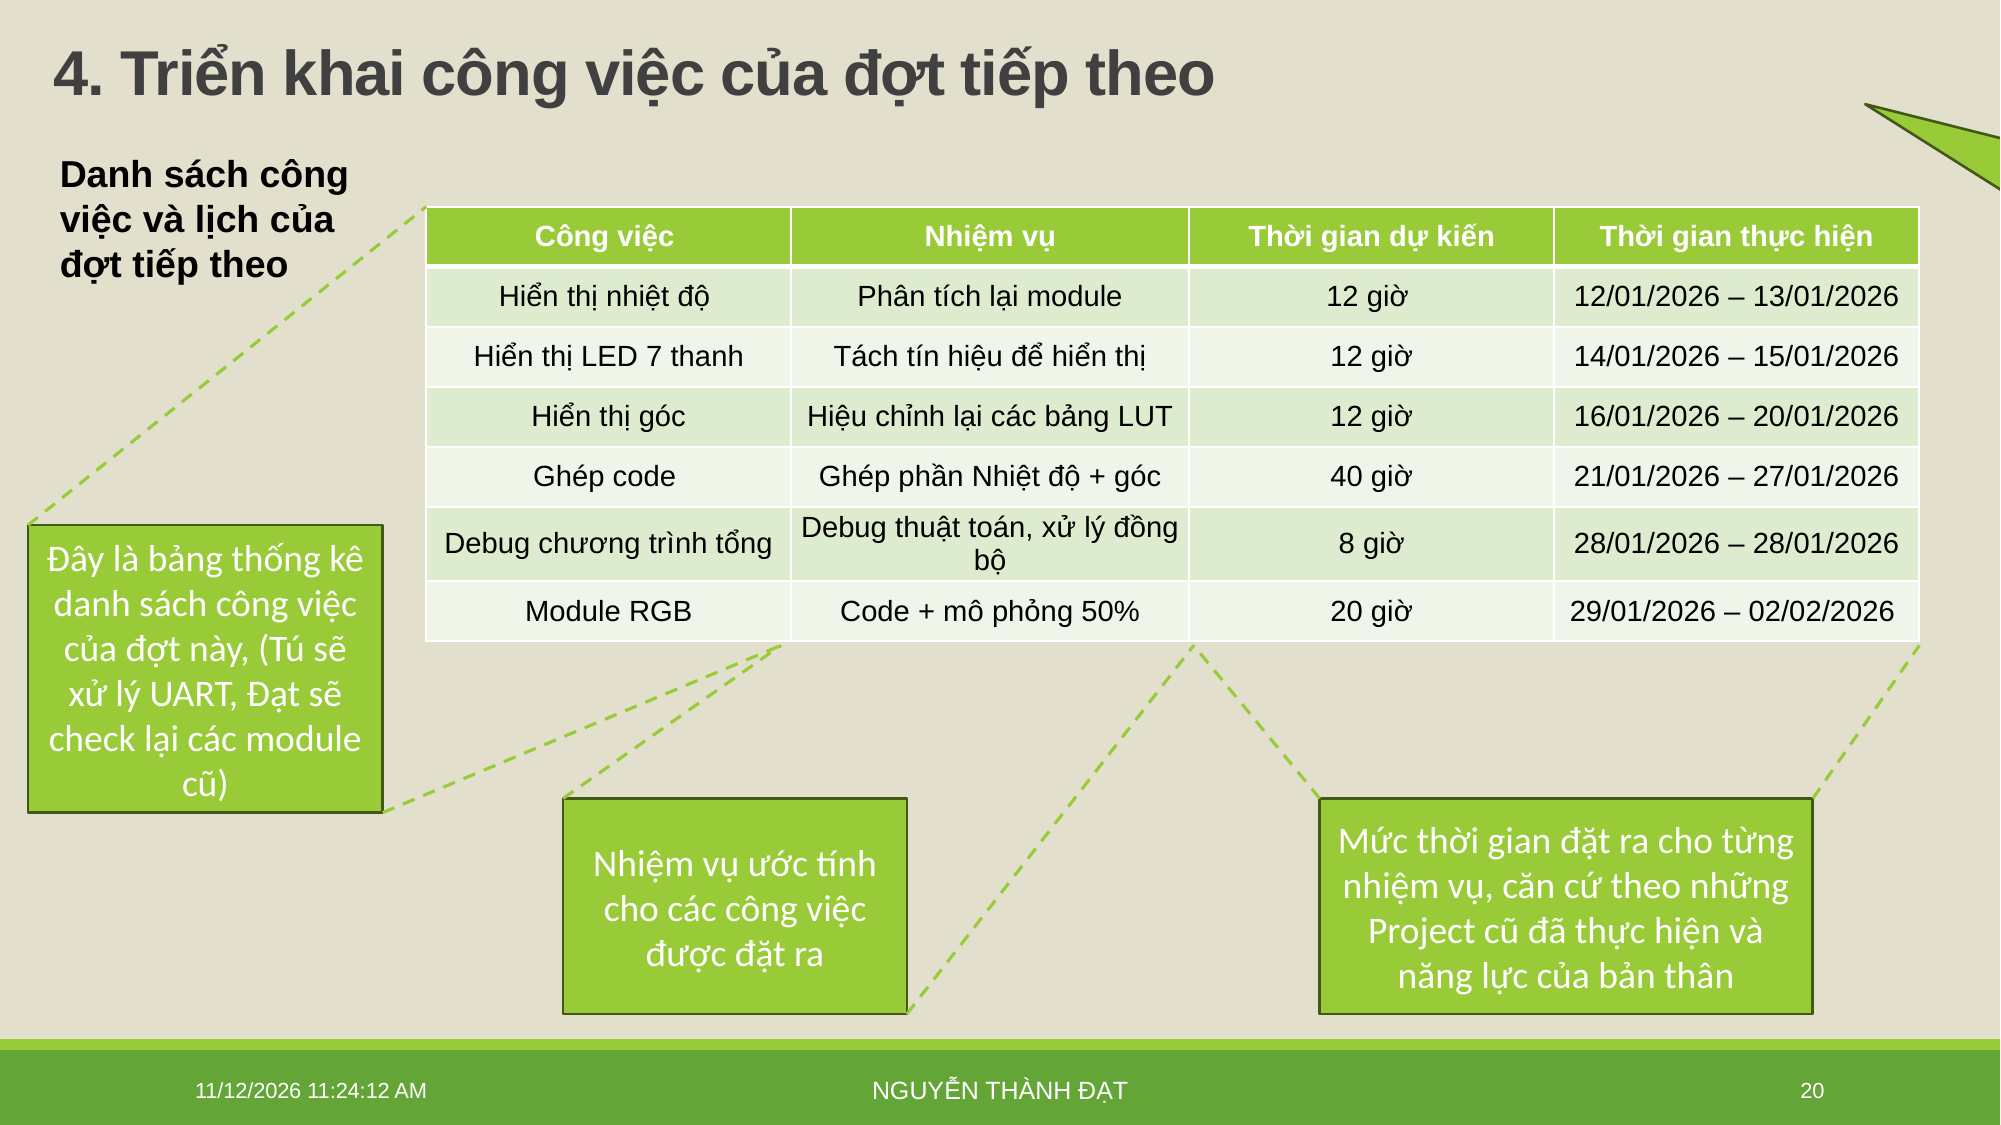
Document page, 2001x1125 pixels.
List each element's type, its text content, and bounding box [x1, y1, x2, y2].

table_cell 16/01/2026 – 20/01/2026 [1555, 388, 1918, 446]
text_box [1193, 644, 1321, 799]
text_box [562, 644, 782, 799]
table_cell Hiển thị nhiệt độ [436, 269, 790, 326]
table_cell Ghép phần Nhiệt độ + góc [792, 448, 1188, 506]
text_box Đây là bảng thống kê danh sách công việc của đợt này, (Tú sẽ xử lý UART, Đạt sẽ check lại các module cũ) [27, 531, 384, 814]
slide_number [180, 1059, 586, 1120]
footer Nguyễn Thành Đạt [604, 1059, 1396, 1120]
slide_number 20 [1624, 1059, 1840, 1120]
table_cell 14/01/2026 – 15/01/2026 [1555, 328, 1918, 386]
table_header Nhiệm vụ [792, 208, 1188, 264]
table_header Thời gian thực hiện [1555, 208, 1918, 264]
table_cell Phân tích lại module [792, 269, 1188, 326]
table_cell Code + mô phỏng 50% [792, 582, 1188, 640]
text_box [27, 206, 427, 526]
table_cell 29/01/2026 – 02/02/2026 [1555, 582, 1918, 640]
table_cell 12 giờ [1190, 269, 1553, 326]
table_cell 20 giờ [1190, 582, 1553, 640]
table_header Công việc [434, 208, 790, 264]
table_cell 12/01/2026 – 13/01/2026 [1555, 269, 1918, 326]
text_box Trình bày lại slide dễ hiểu hơn [1864, 102, 2000, 191]
text_box Mức thời gian đặt ra cho từng nhiệm vụ, căn cứ theo những Project cũ đã thực hiện và năng lực của bản thân [1318, 797, 1814, 1015]
table_cell Ghép code [436, 448, 790, 506]
table_cell Debug chương trình tổng [427, 508, 790, 580]
table_cell 28/01/2026 – 28/01/2026 [1555, 508, 1918, 580]
table_cell 12 giờ [1190, 388, 1553, 446]
table_cell Hiển thị LED 7 thanh [436, 328, 790, 386]
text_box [382, 644, 782, 814]
table_cell 21/01/2026 – 27/01/2026 [1555, 448, 1918, 506]
title 4. Triển khai công việc của đợt tiếp theo [38, 36, 1380, 152]
table_cell 8 giờ [1190, 508, 1553, 580]
table_cell Hiệu chỉnh lại các bảng LUT [792, 388, 1188, 446]
table_cell 12 giờ [1190, 328, 1553, 386]
text_box Nhiệm vụ ước tính cho các công việc được đặt ra [562, 797, 903, 1015]
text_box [906, 644, 1195, 1015]
table_cell 40 giờ [1190, 448, 1553, 506]
table_cell Module RGB [427, 582, 790, 640]
text_box Danh sách công việc và lịch của đợt tiếp theo [45, 142, 366, 203]
table_header Thời gian dự kiến [1190, 208, 1553, 264]
table_cell Debug thuật toán, xử lý đồng bộ [792, 508, 1188, 580]
table_cell Tách tín hiệu để hiển thị [792, 328, 1188, 386]
table_cell Hiển thị góc [436, 388, 790, 446]
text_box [1812, 644, 1920, 799]
